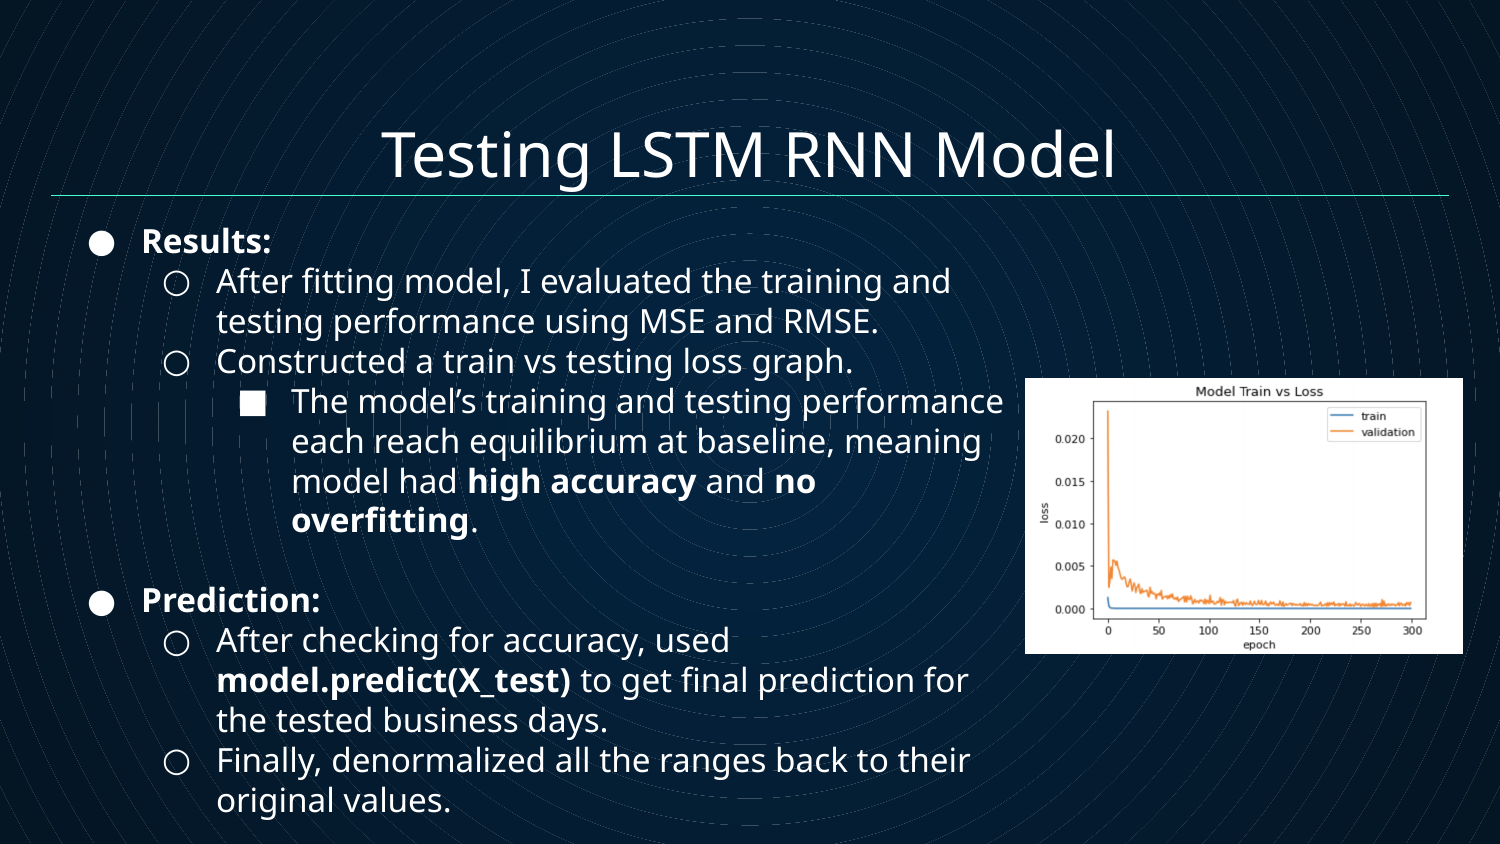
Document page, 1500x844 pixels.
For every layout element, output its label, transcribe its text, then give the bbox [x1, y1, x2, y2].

picture [1025, 378, 1464, 655]
title Testing LSTM RNN Model [51, 105, 1449, 195]
subtitle Results: After fitting model, I evaluated the training and testing performance using MSE and RMSE. Constructed a train vs testing loss graph. The model’s training and testing performance each reach equilibrium at baseline, meaning model had high accuracy and no overfitting. Prediction: After checking for accuracy, used model.predict(X_test) to get final prediction for the tested business days. Finally, denormalized all the ranges back to their original values. [51, 205, 1026, 827]
title Testing LSTM RNN Model [51, 202, 1449, 206]
